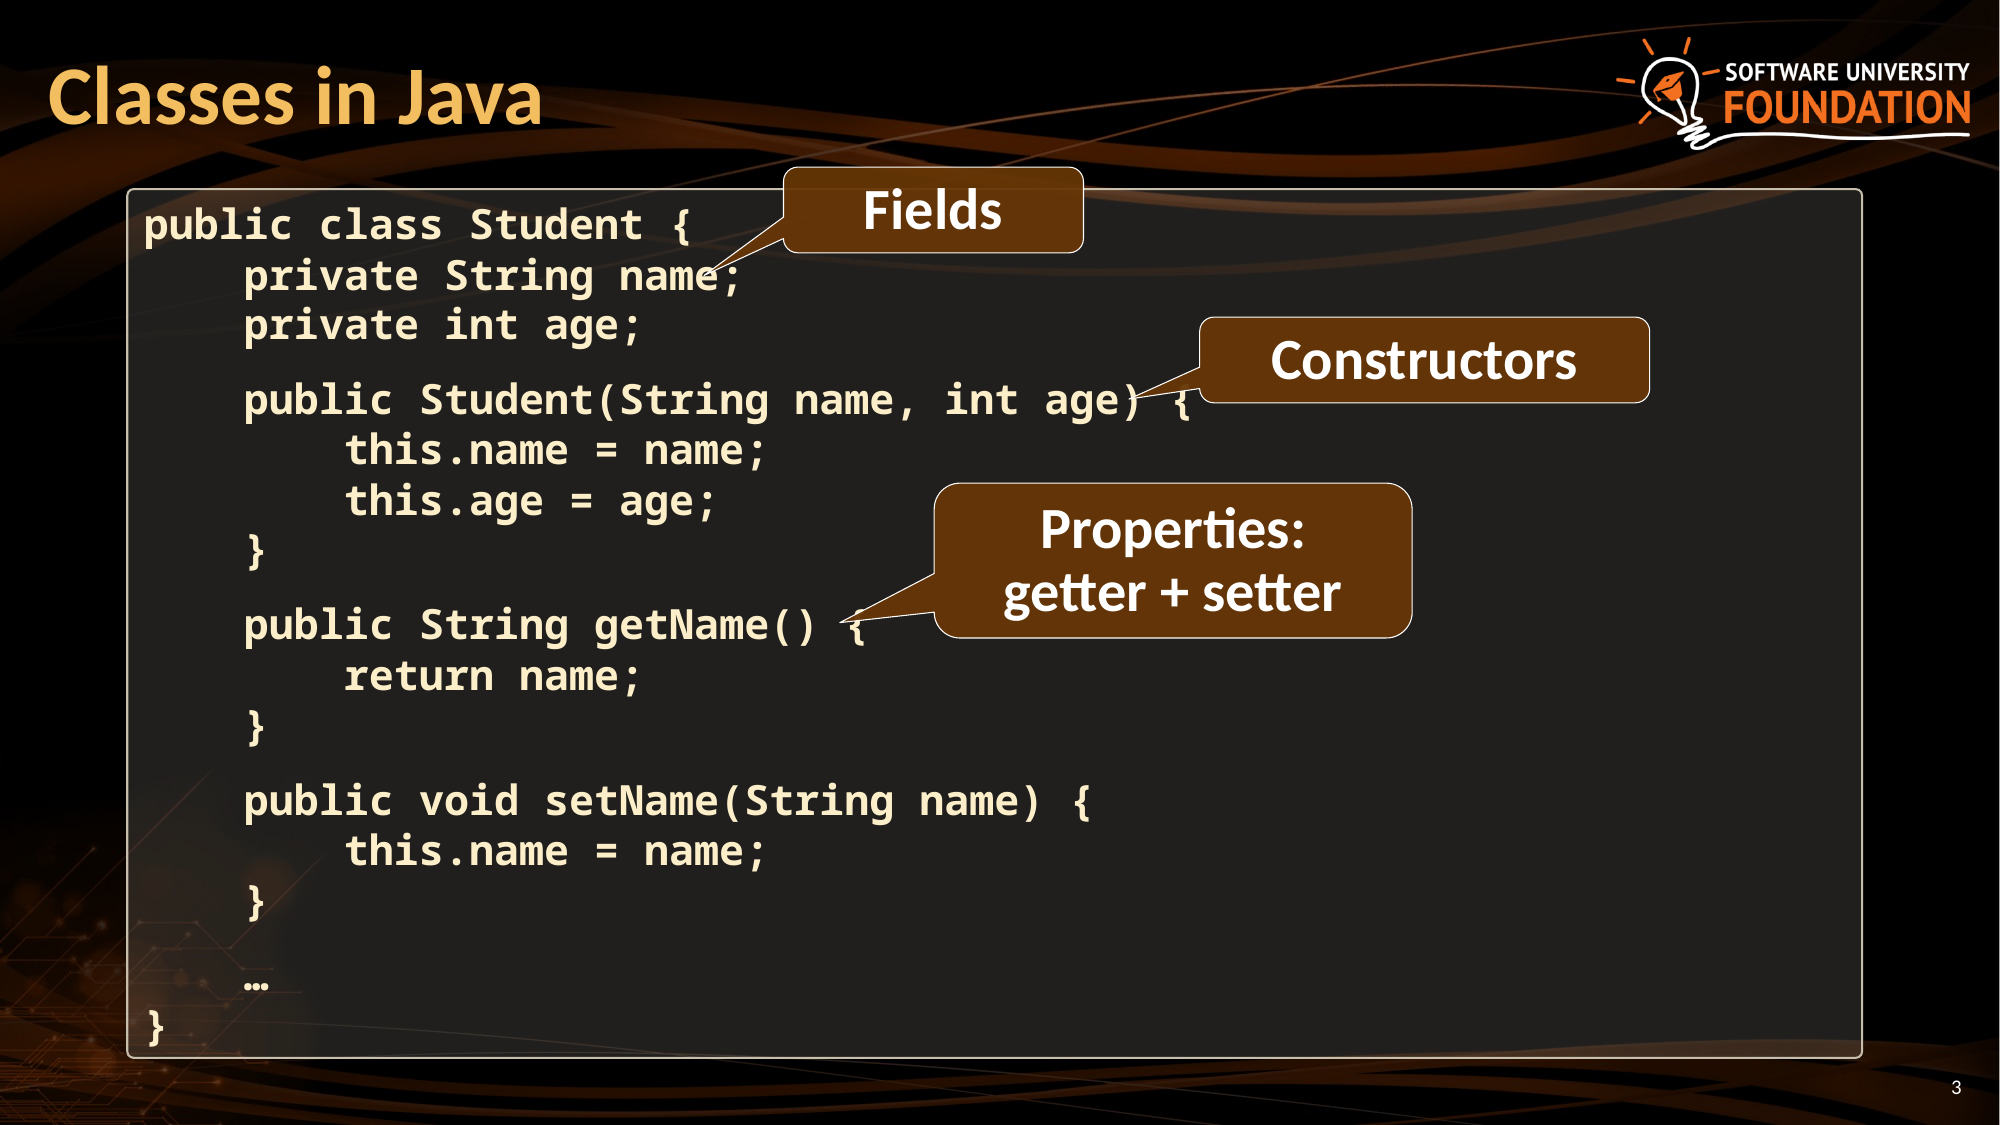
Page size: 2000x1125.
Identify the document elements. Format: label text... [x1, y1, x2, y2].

picture [0, 0, 2000, 1125]
text_box Constructors [1129, 317, 1650, 403]
slide_number 3 [1897, 1070, 1968, 1103]
text_box Fields [704, 167, 1084, 276]
title Classes in Java [30, 6, 1602, 189]
text_box Properties: getter + setter [839, 483, 1413, 639]
text_box public class Student { private String name; private int age; public Student(String name, int age) { this.name = name; this.age = age; } public String getName() { return name; } public void setName(String name) { this.name = name; } … } [127, 189, 1863, 1058]
